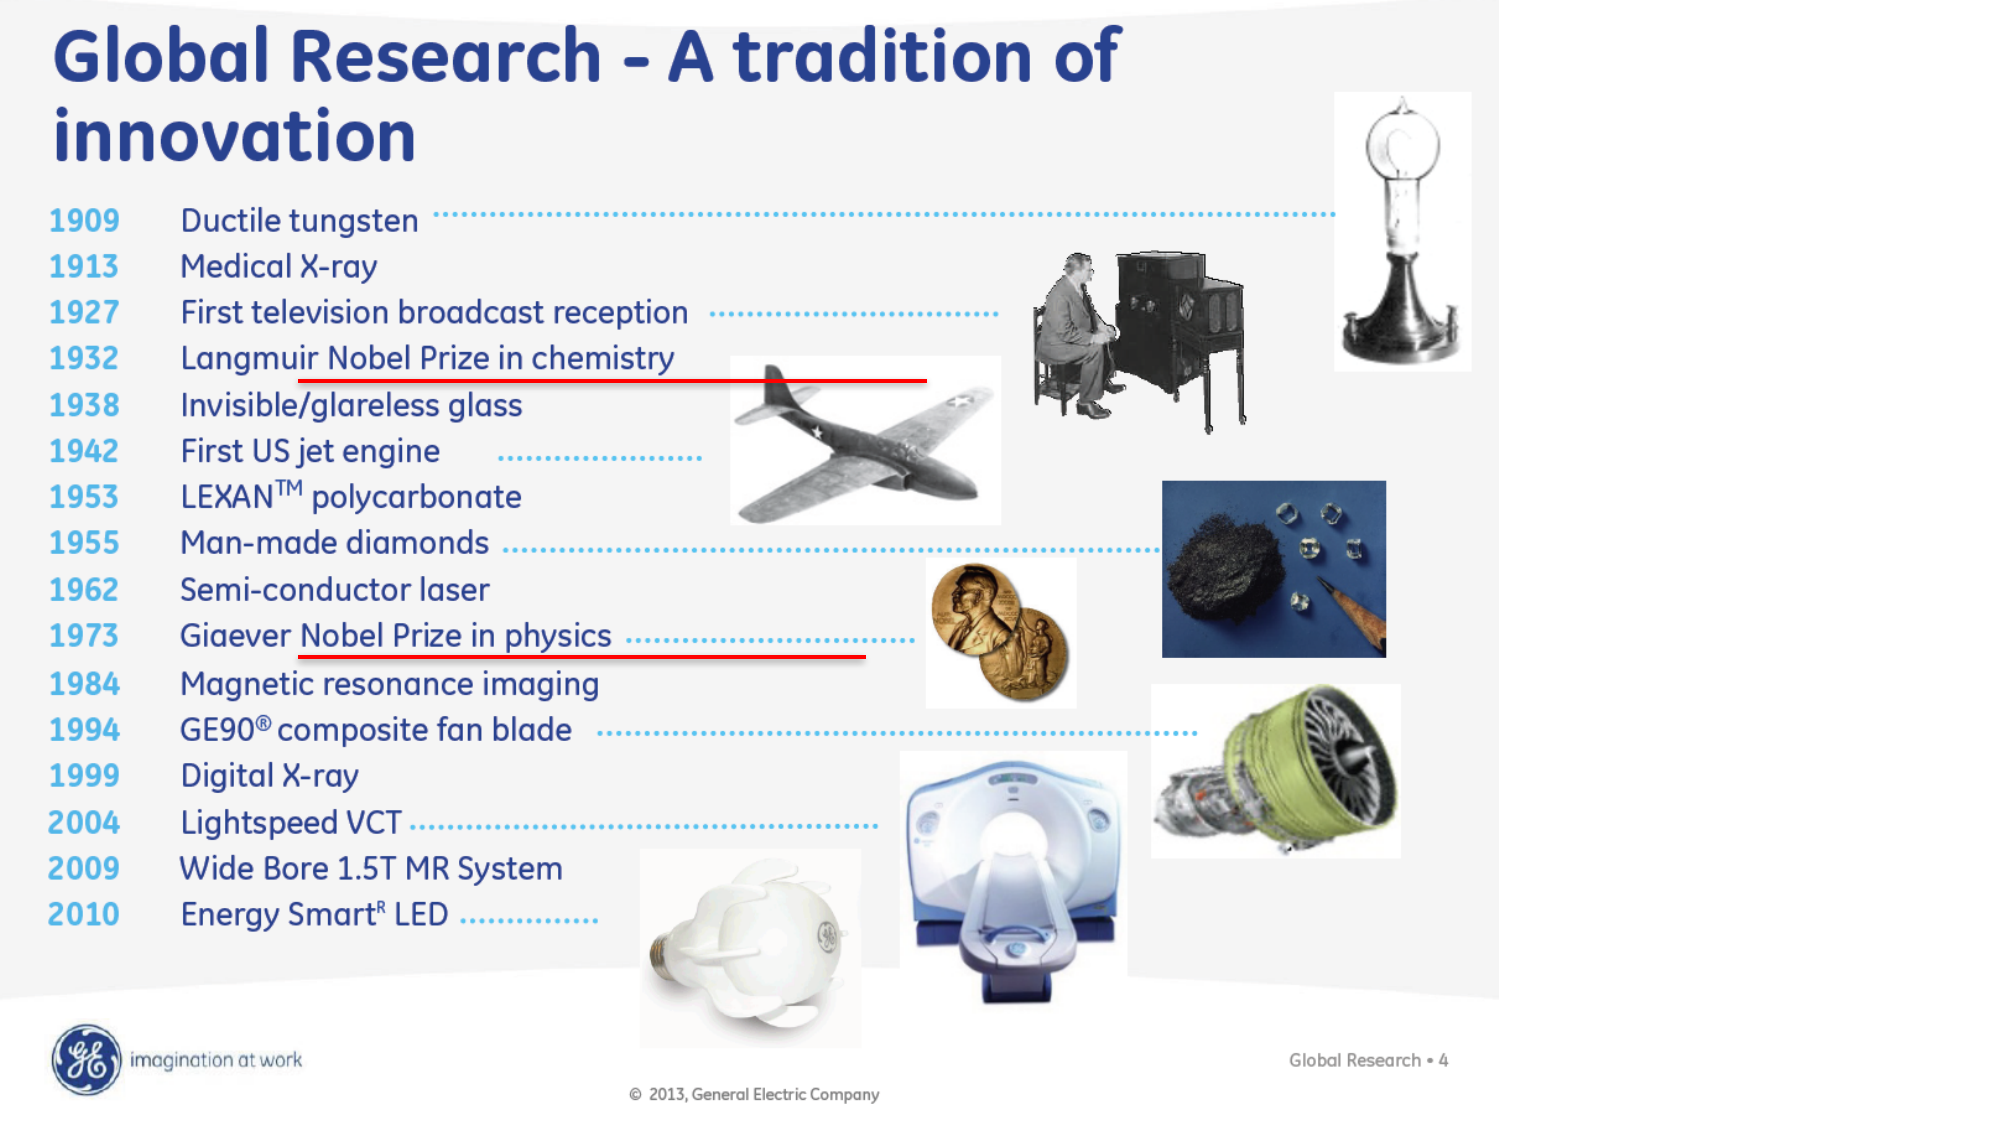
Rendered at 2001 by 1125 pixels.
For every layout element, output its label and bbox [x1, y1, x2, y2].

picture [0, 0, 1499, 1125]
